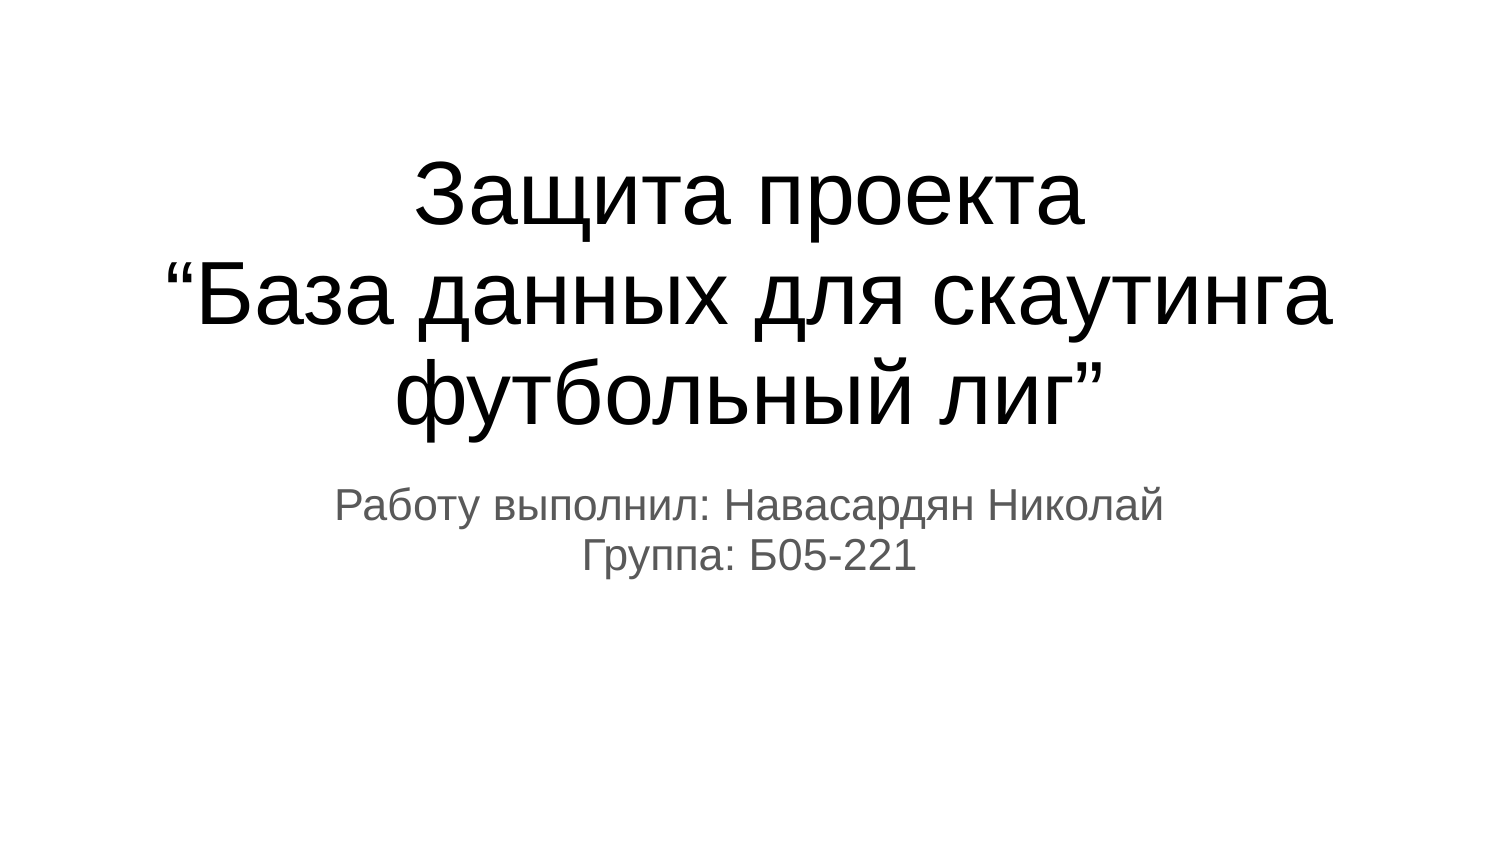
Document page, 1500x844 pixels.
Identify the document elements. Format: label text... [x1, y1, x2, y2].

subtitle Работу выполнил: Навасардян Николай Группа: Б05-221 [51, 464, 1449, 595]
title Защита проекта “База данных для скаутинга футбольный лиг” [51, 122, 1449, 459]
